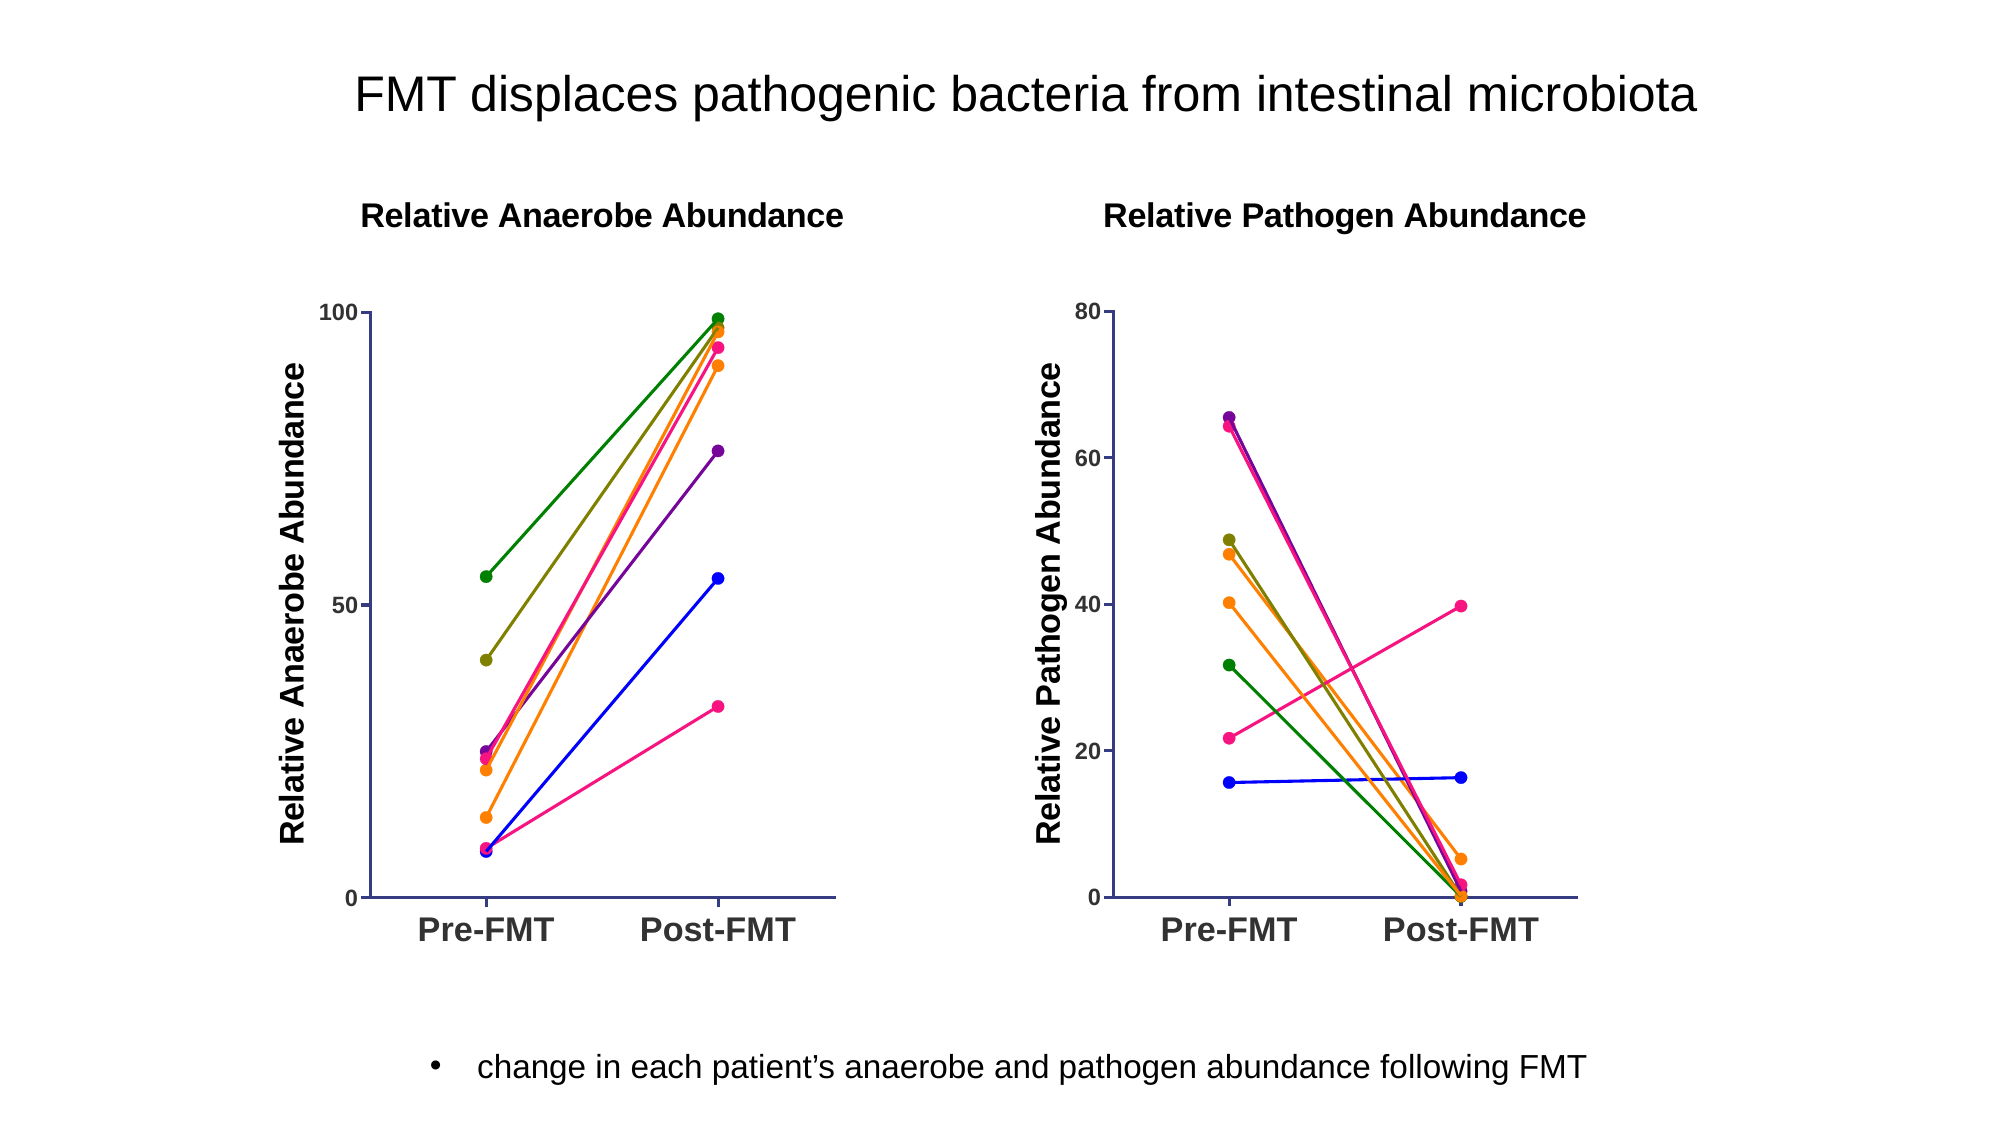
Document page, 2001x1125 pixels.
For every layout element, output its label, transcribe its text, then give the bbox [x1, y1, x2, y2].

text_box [221, 145, 1706, 1010]
text_box change in each patient’s anaerobe and pathogen abundance following FMT [415, 1037, 1604, 1093]
text_box FMT displaces pathogenic bacteria from intestinal microbiota [309, 54, 1743, 120]
